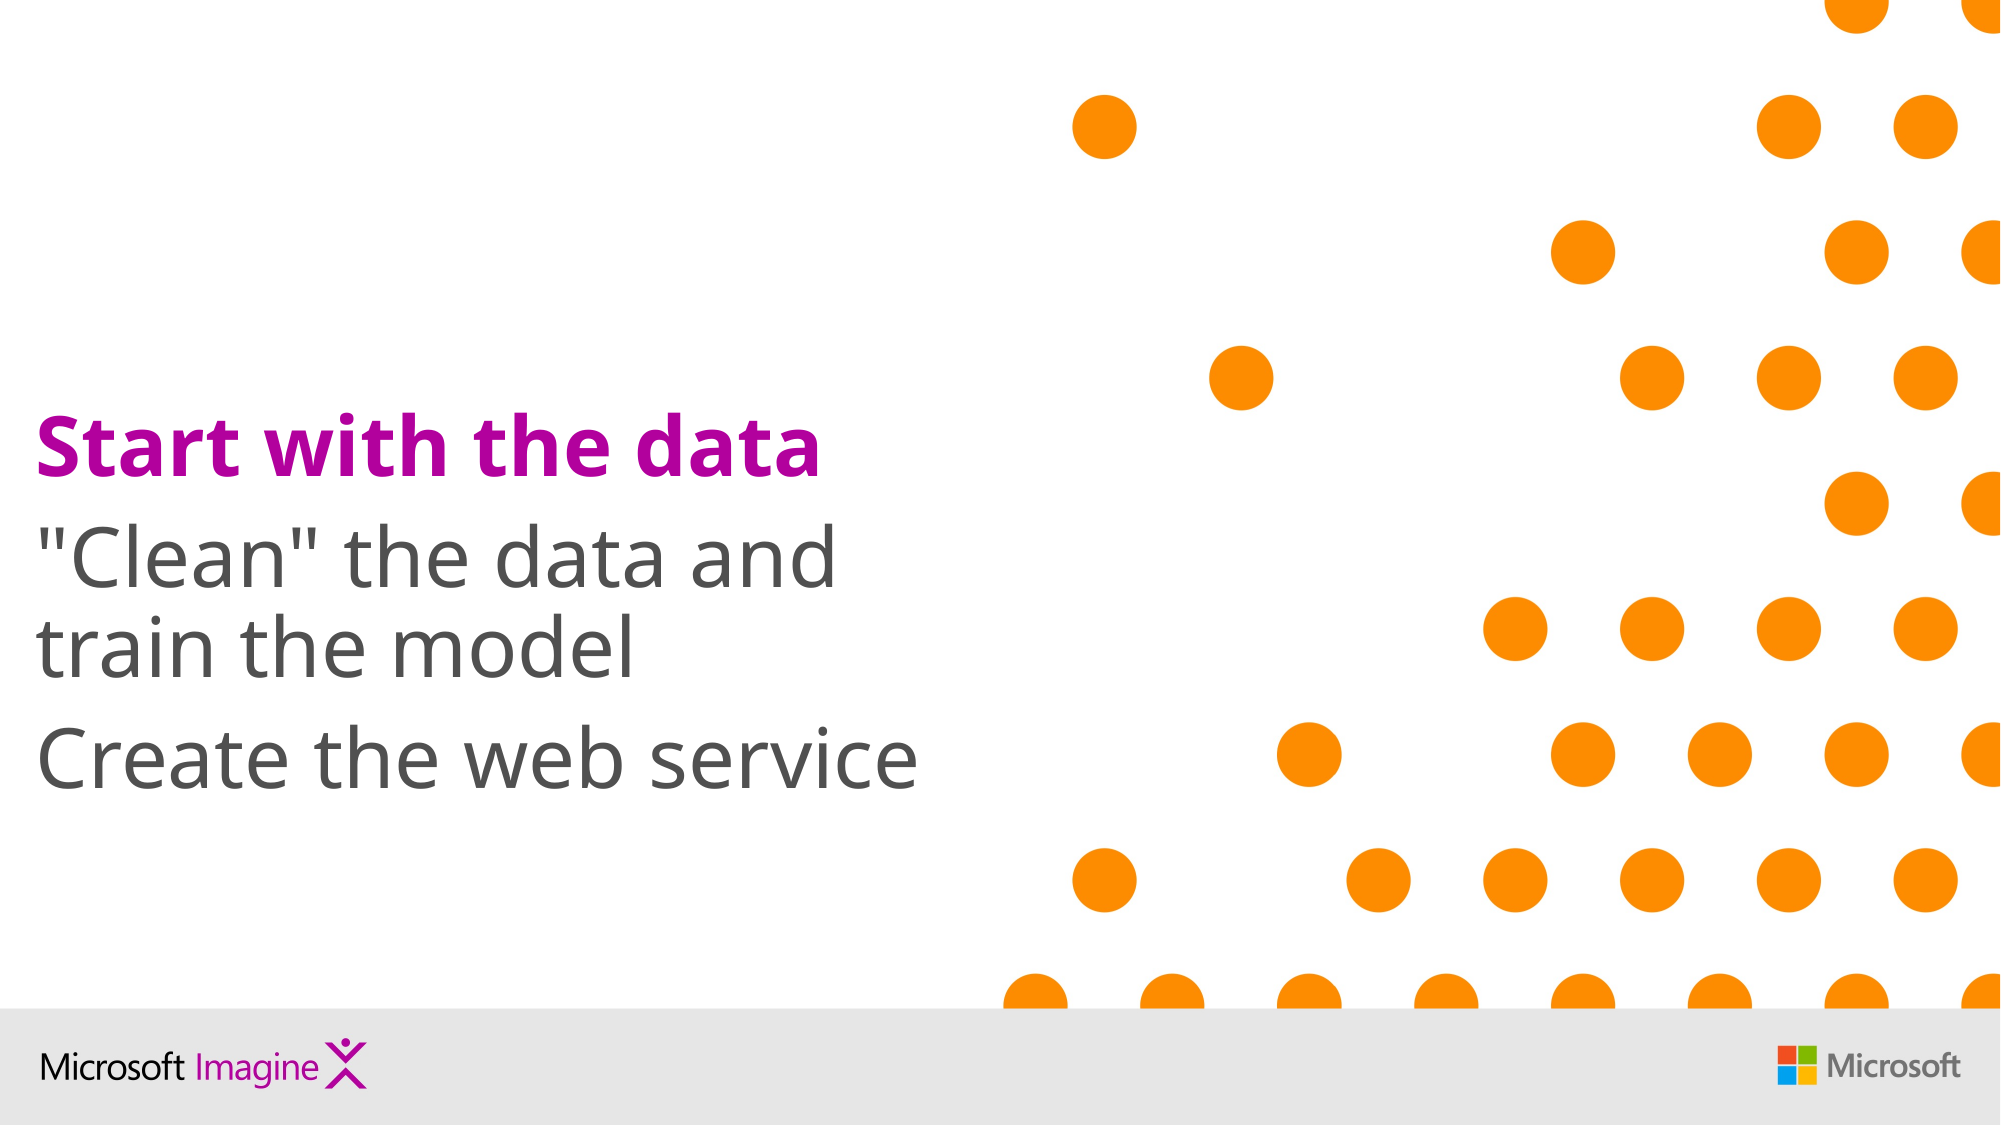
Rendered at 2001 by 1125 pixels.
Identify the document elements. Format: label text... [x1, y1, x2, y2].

list Start with the data "Clean" the data and train the model Create the web service [21, 397, 1050, 498]
picture [0, 0, 2001, 1125]
